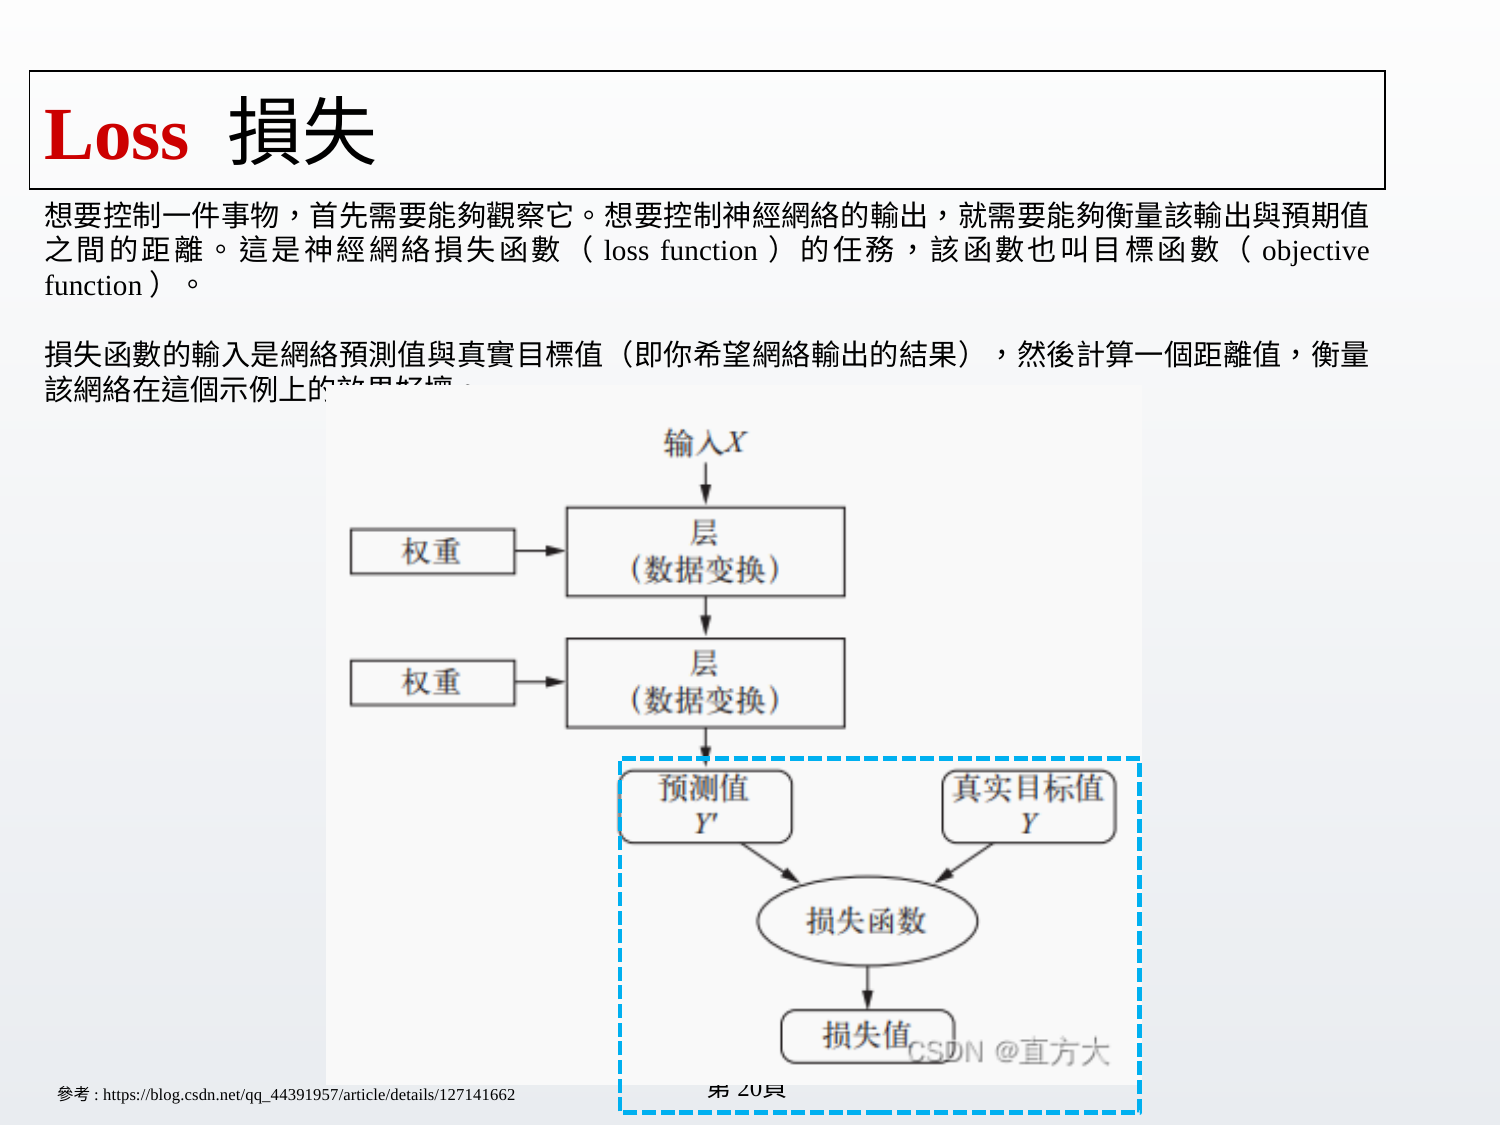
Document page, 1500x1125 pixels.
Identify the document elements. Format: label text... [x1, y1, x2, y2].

text_box [620, 1085, 1140, 1113]
list 想要控制一件事物，首先需要能夠觀察它。想要控制神經網絡的輸出，就需要能夠衡量該輸出與預期值之間的距離。這是神經網絡損失函數（loss function）的任務，該函數也叫目標函數（objective function）。 損失函數的輸入是網絡預測值與真實目標值（即你希望網絡輸出的結果），然後計算一個距離值，衡量該網絡在這個示例上的效果好壞。 [29, 189, 1386, 1017]
title Loss 損失 [29, 70, 1386, 189]
picture [326, 385, 1142, 1085]
text_box 參考: https://blog.csdn.net/qq_44391957/article/details/127141662 [34, 1076, 550, 1112]
